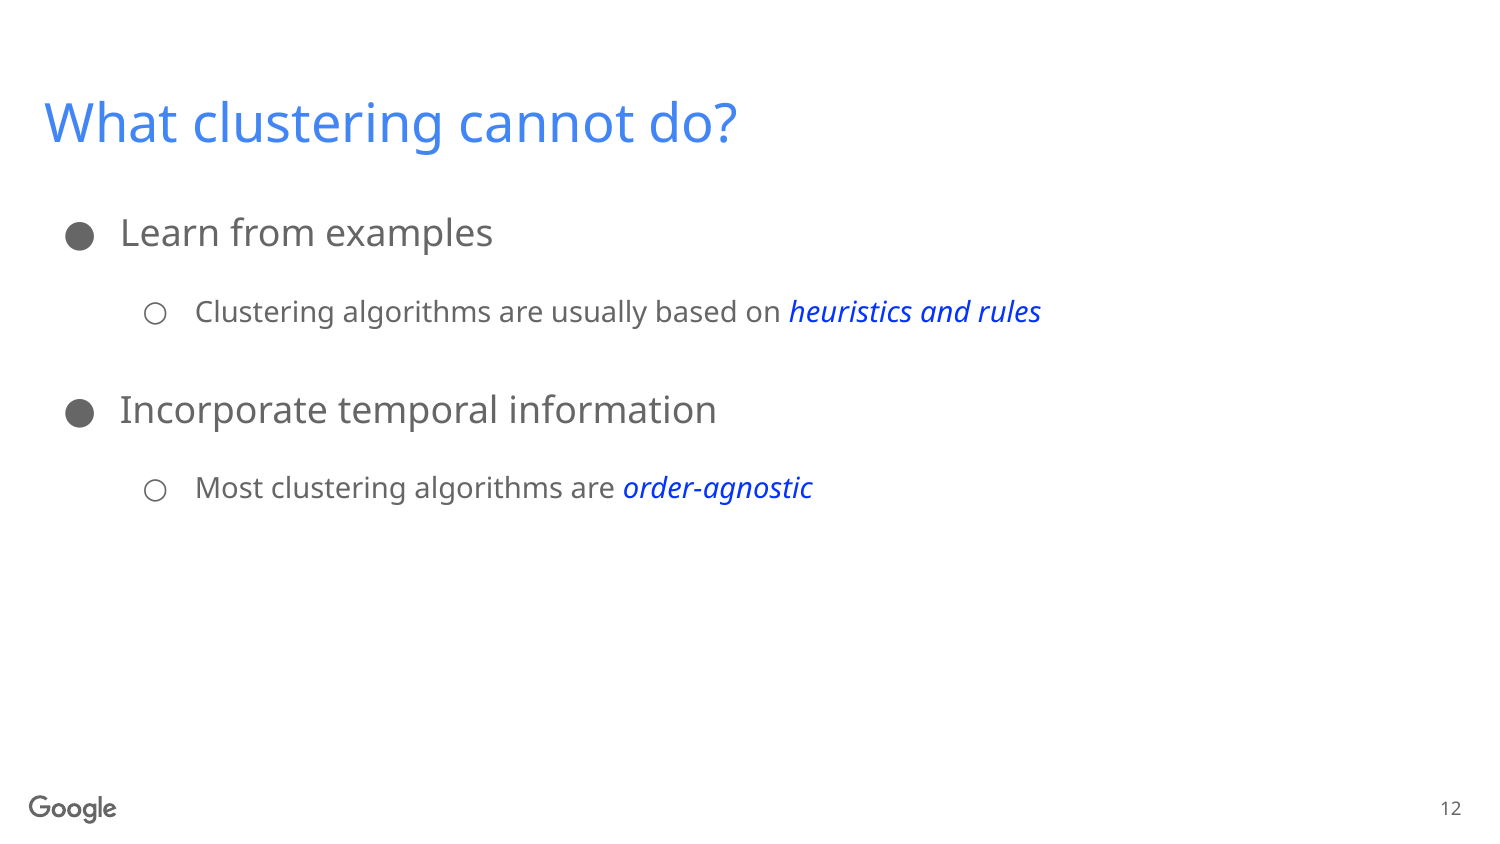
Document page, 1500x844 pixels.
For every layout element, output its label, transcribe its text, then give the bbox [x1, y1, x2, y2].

list Learn from examples Clustering algorithms are usually based on heuristics and rules Incorporate temporal information Most clustering algorithms are order-agnostic [29, 187, 1471, 748]
title What clustering cannot do? [29, 73, 1471, 168]
slide_number 12 [1386, 786, 1477, 833]
